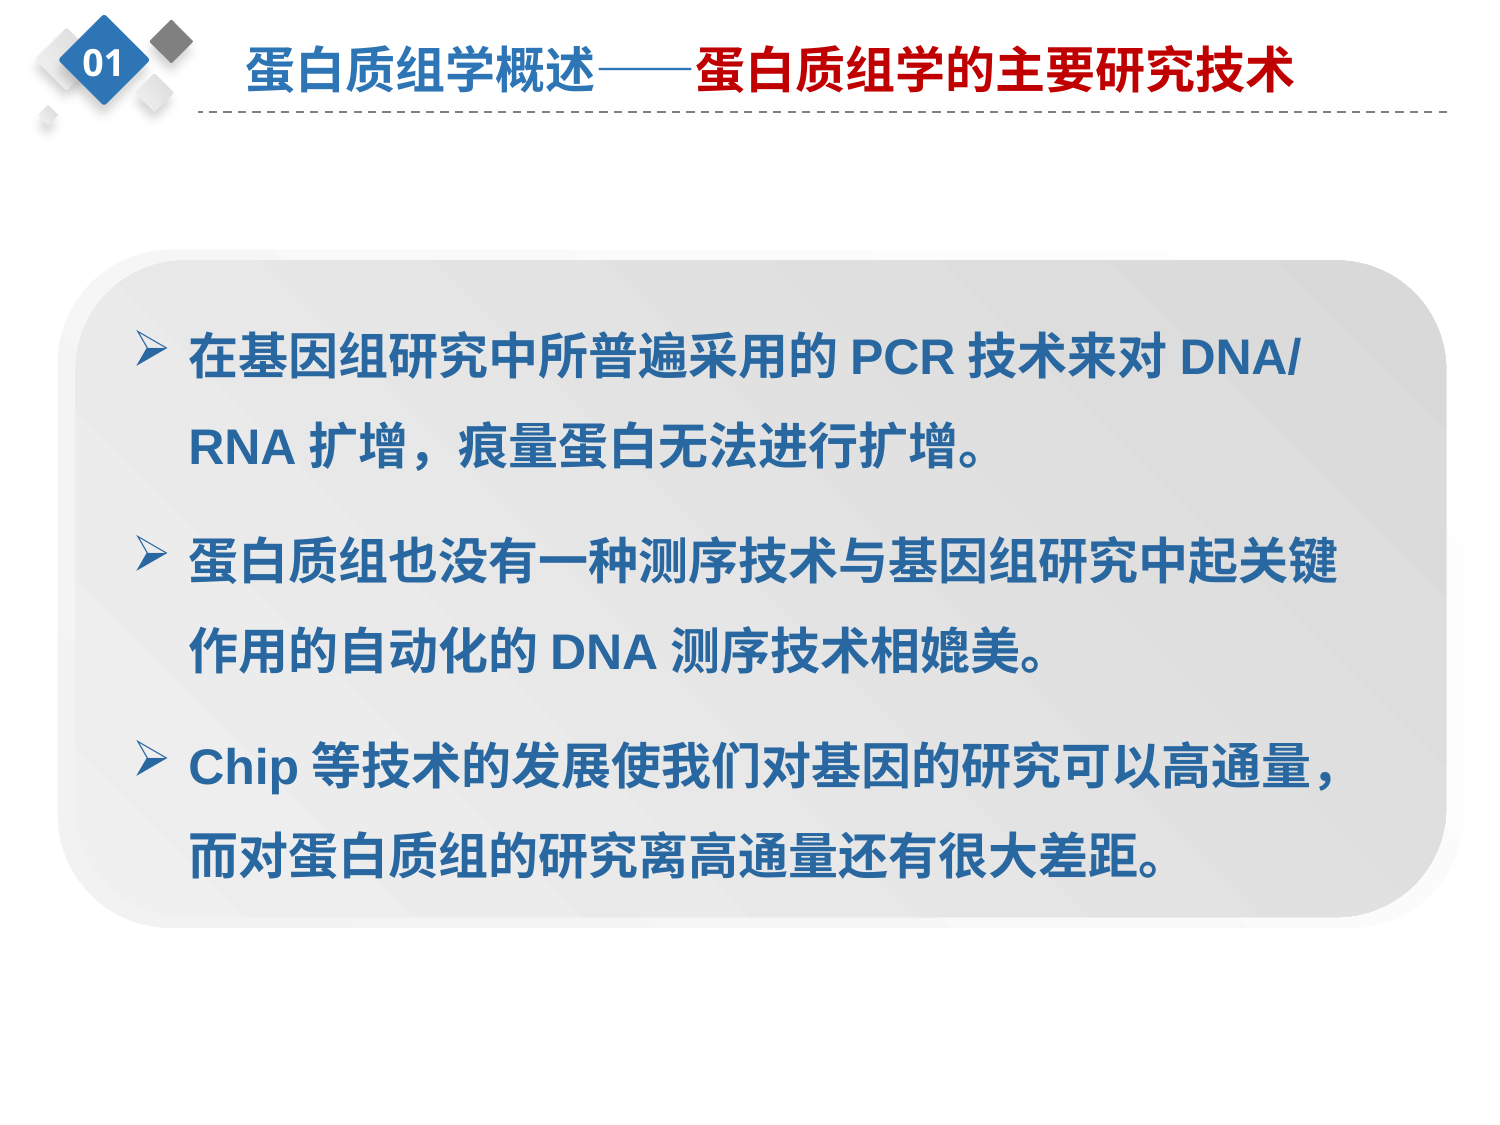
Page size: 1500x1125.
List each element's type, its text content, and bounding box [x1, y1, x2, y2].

text_box 蛋白质组学概述——蛋白质组学的主要研究技术 [230, 31, 1311, 106]
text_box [57, 249, 1464, 928]
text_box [41, 25, 187, 122]
